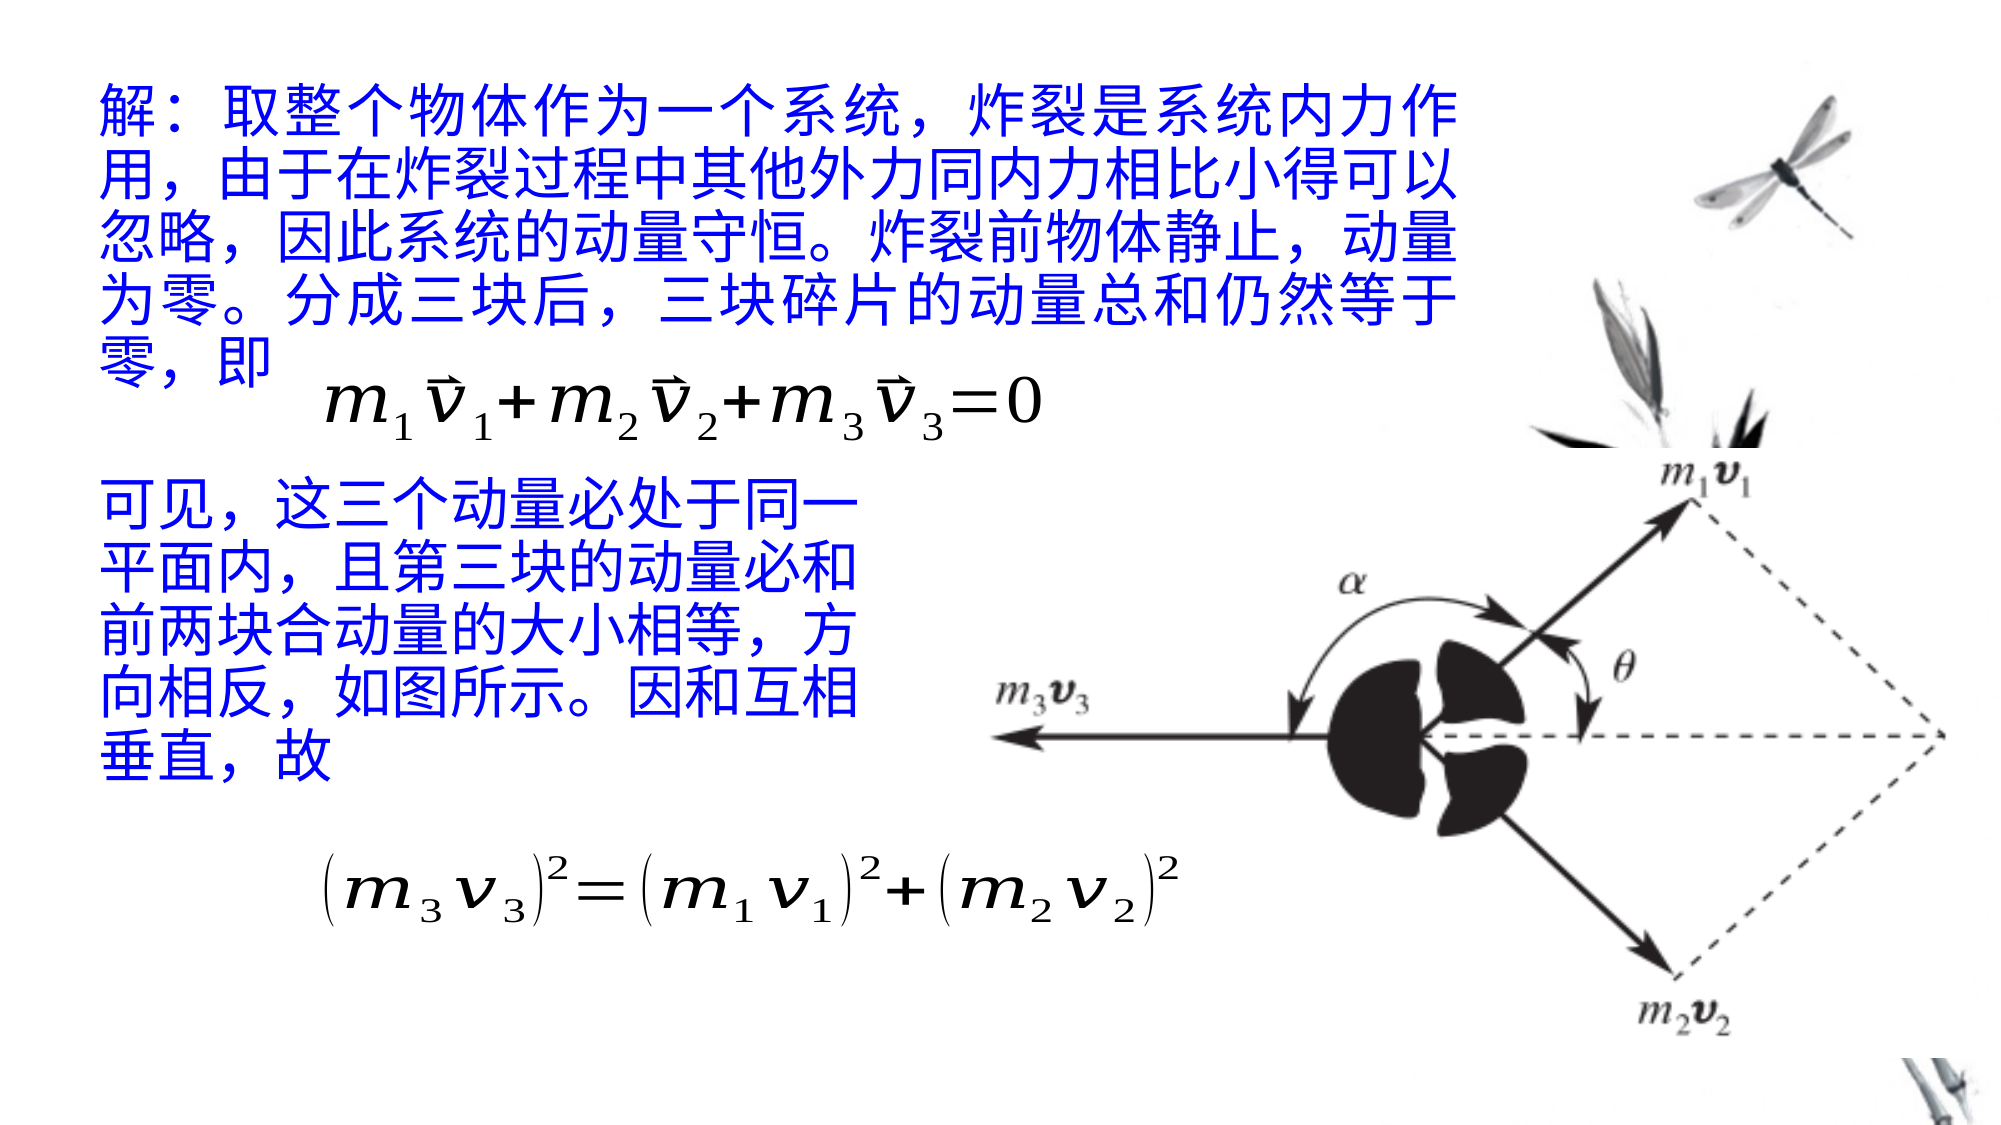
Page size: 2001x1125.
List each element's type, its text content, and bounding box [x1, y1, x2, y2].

picture [982, 61, 2000, 1125]
text_box 解：取整个物体作为一个系统，炸裂是系统内力作用，由于在炸裂过程中其他外力同内力相比小得可以忽略，因此系统的动量守恒。炸裂前物体静止，动量为零。分成三块后，三块碎片的动量总和仍然等于零，即 [84, 74, 1474, 404]
